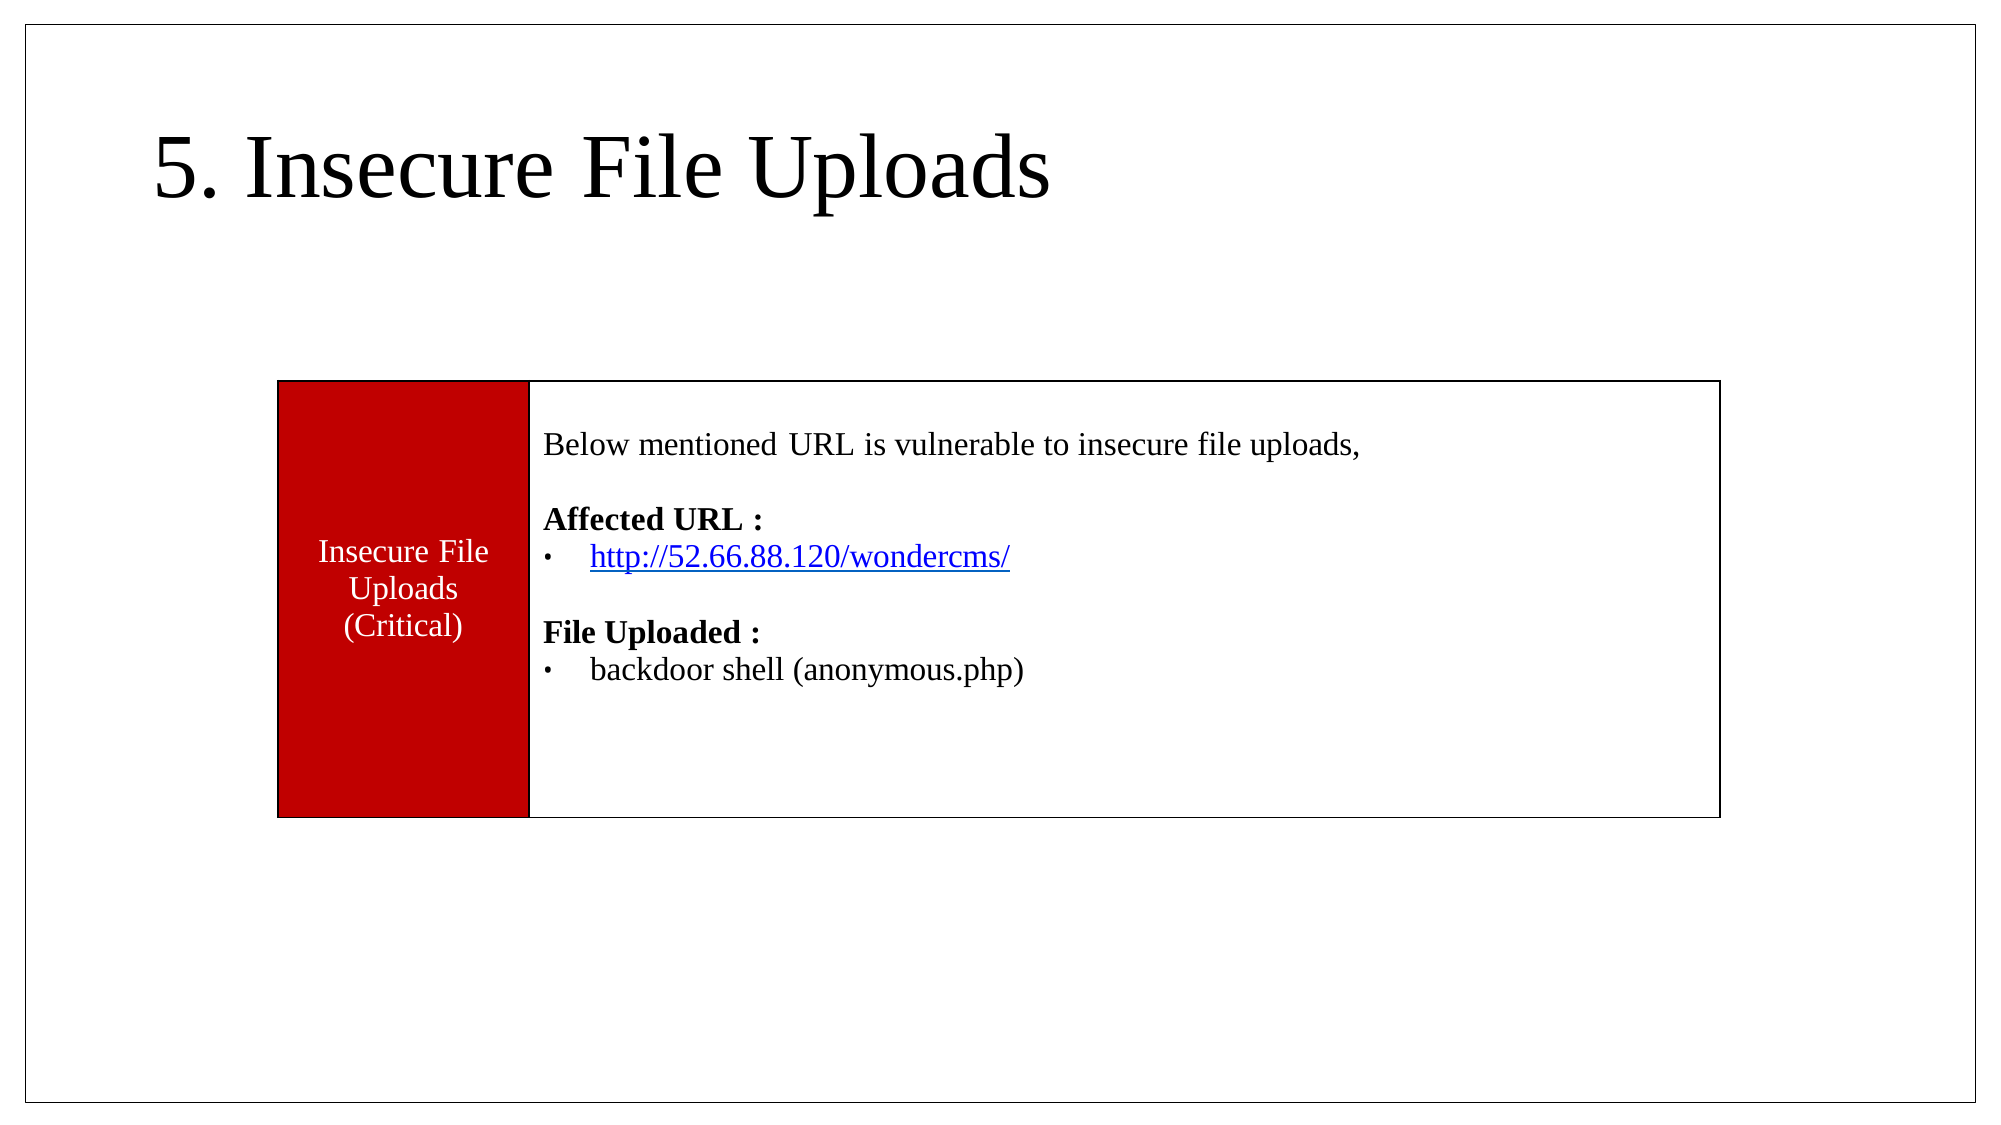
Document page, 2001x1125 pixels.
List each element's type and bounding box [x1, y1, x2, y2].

text_box [25, 24, 1976, 1103]
